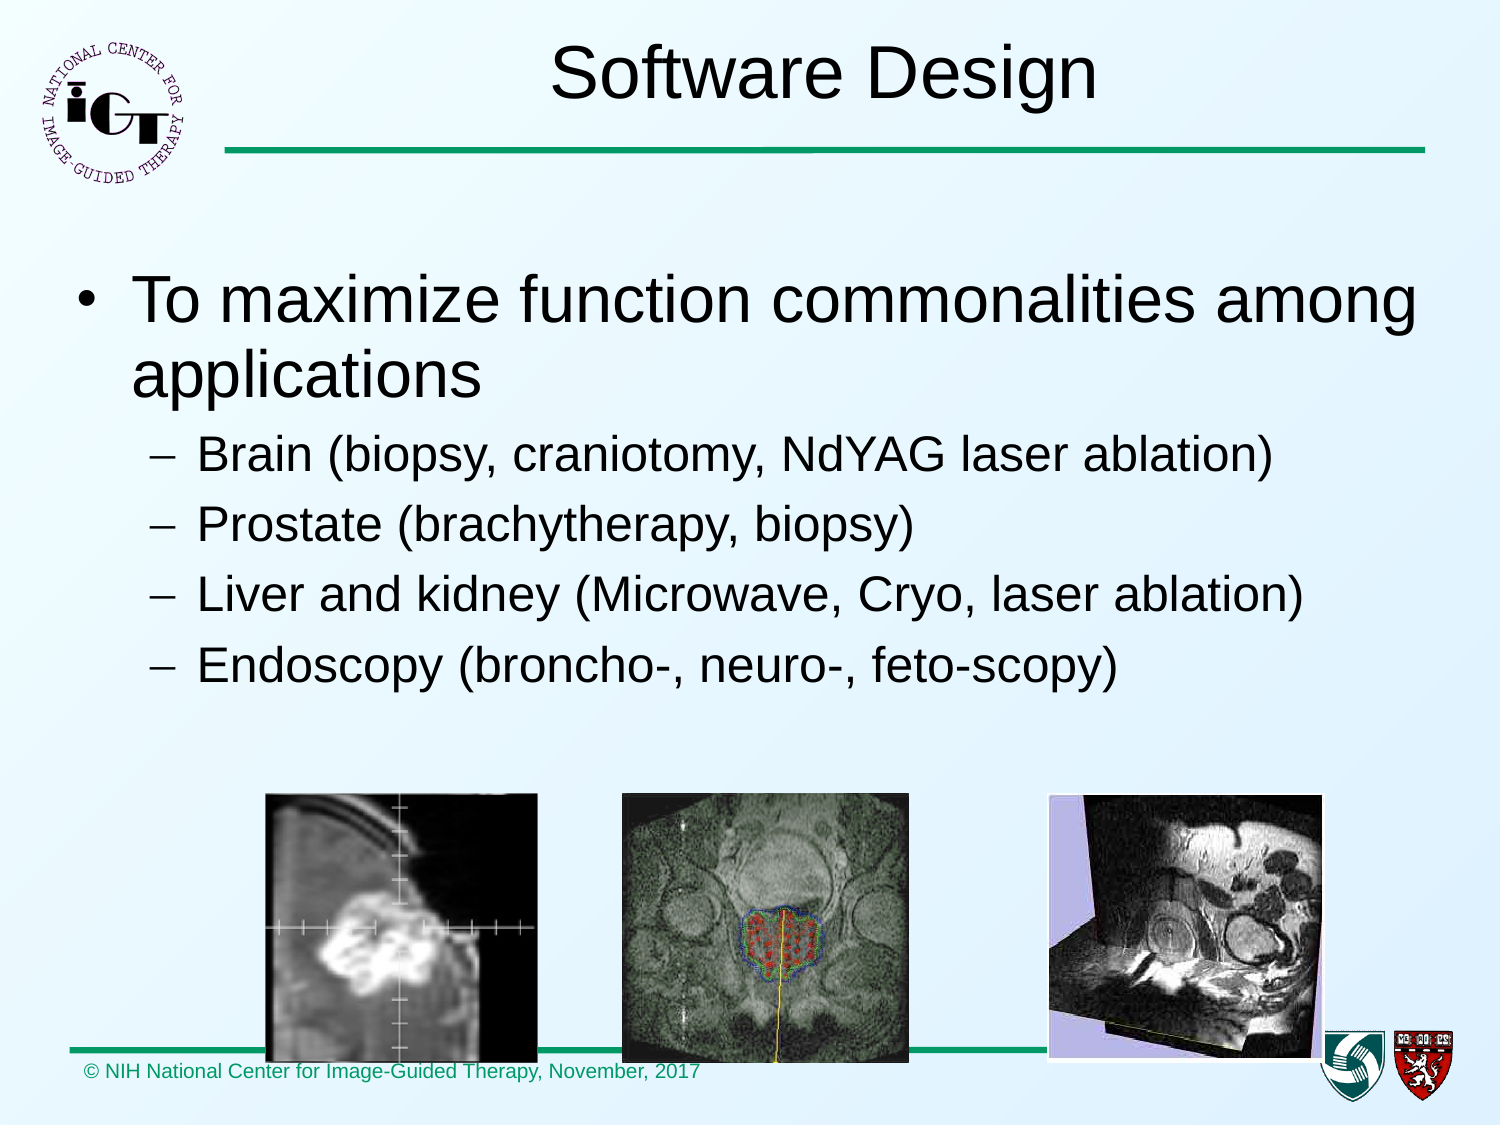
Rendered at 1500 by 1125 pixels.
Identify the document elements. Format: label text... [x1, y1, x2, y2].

title Software Design [225, 20, 1425, 127]
picture [37, 37, 188, 188]
picture [1391, 1028, 1459, 1105]
picture [622, 792, 909, 1063]
list To maximize function commonalities among applications Brain (biopsy, craniotomy, NdYAG laser ablation) Prostate (brachytherapy, biopsy) Liver and kidney (Microwave, Cryo, laser ablation) Endoscopy (broncho-, neuro-, feto-scopy) [75, 263, 1425, 1006]
picture [1047, 792, 1387, 1105]
picture [265, 792, 538, 1063]
